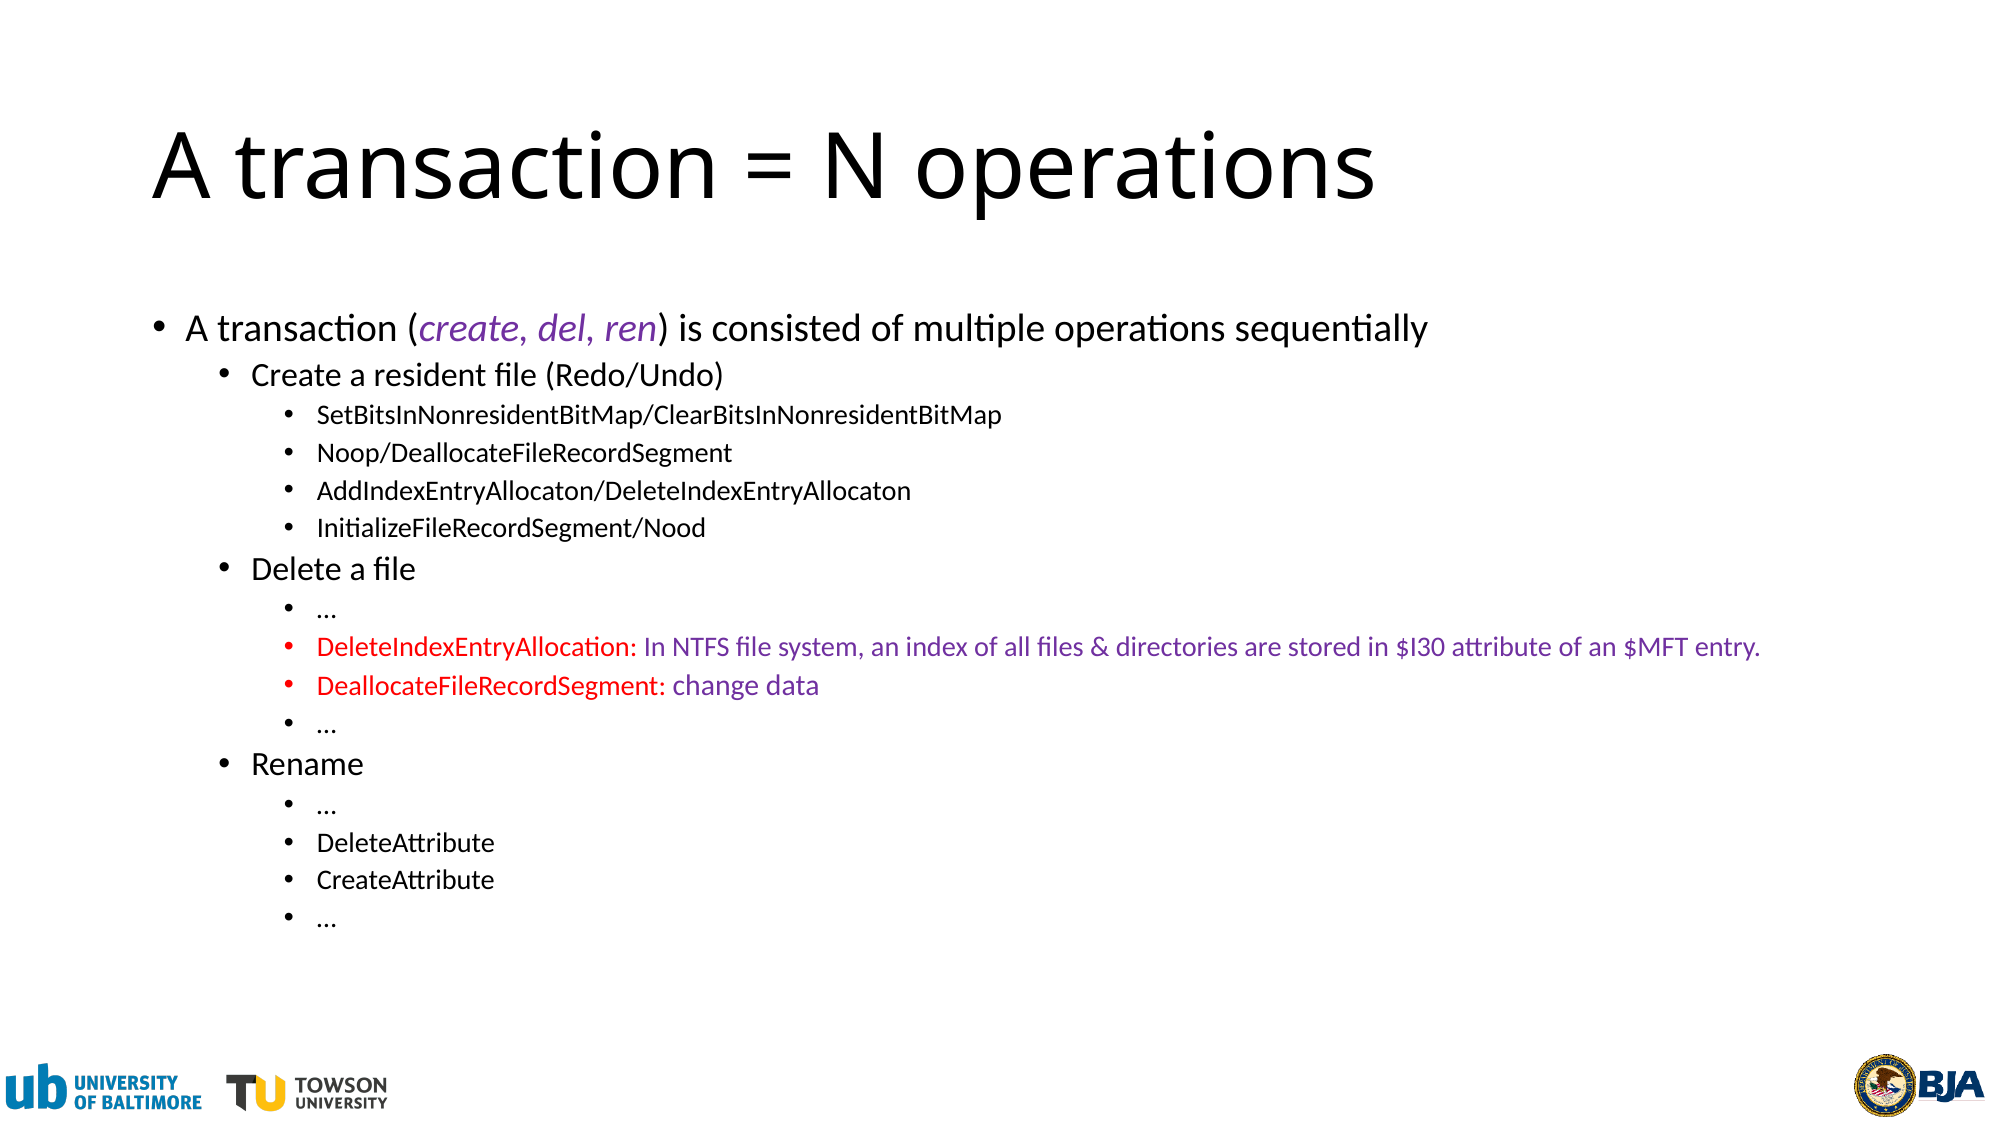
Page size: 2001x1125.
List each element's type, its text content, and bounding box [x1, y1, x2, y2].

picture [1854, 1054, 1986, 1117]
title A transaction = N operations [137, 59, 1863, 278]
list A transaction (create, del, ren) is consisted of multiple operations sequentially Create a resident file (Redo/Undo) SetBitsInNonresidentBitMap/ClearBitsInNonresidentBitMap Noop/DeallocateFileRecordSegment AddIndexEntryAllocaton/DeleteIndexEntryAllocaton InitializeFileRecordSegment/Nood Delete a file … DeleteIndexEntryAllocation: In NTFS file system, an index of all files & directories are stored in $I30 attribute of an $MFT entry. DeallocateFileRecordSegment: change data … Rename … DeleteAttribute CreateAttribute … [137, 299, 1788, 980]
picture [0, 1031, 407, 1125]
